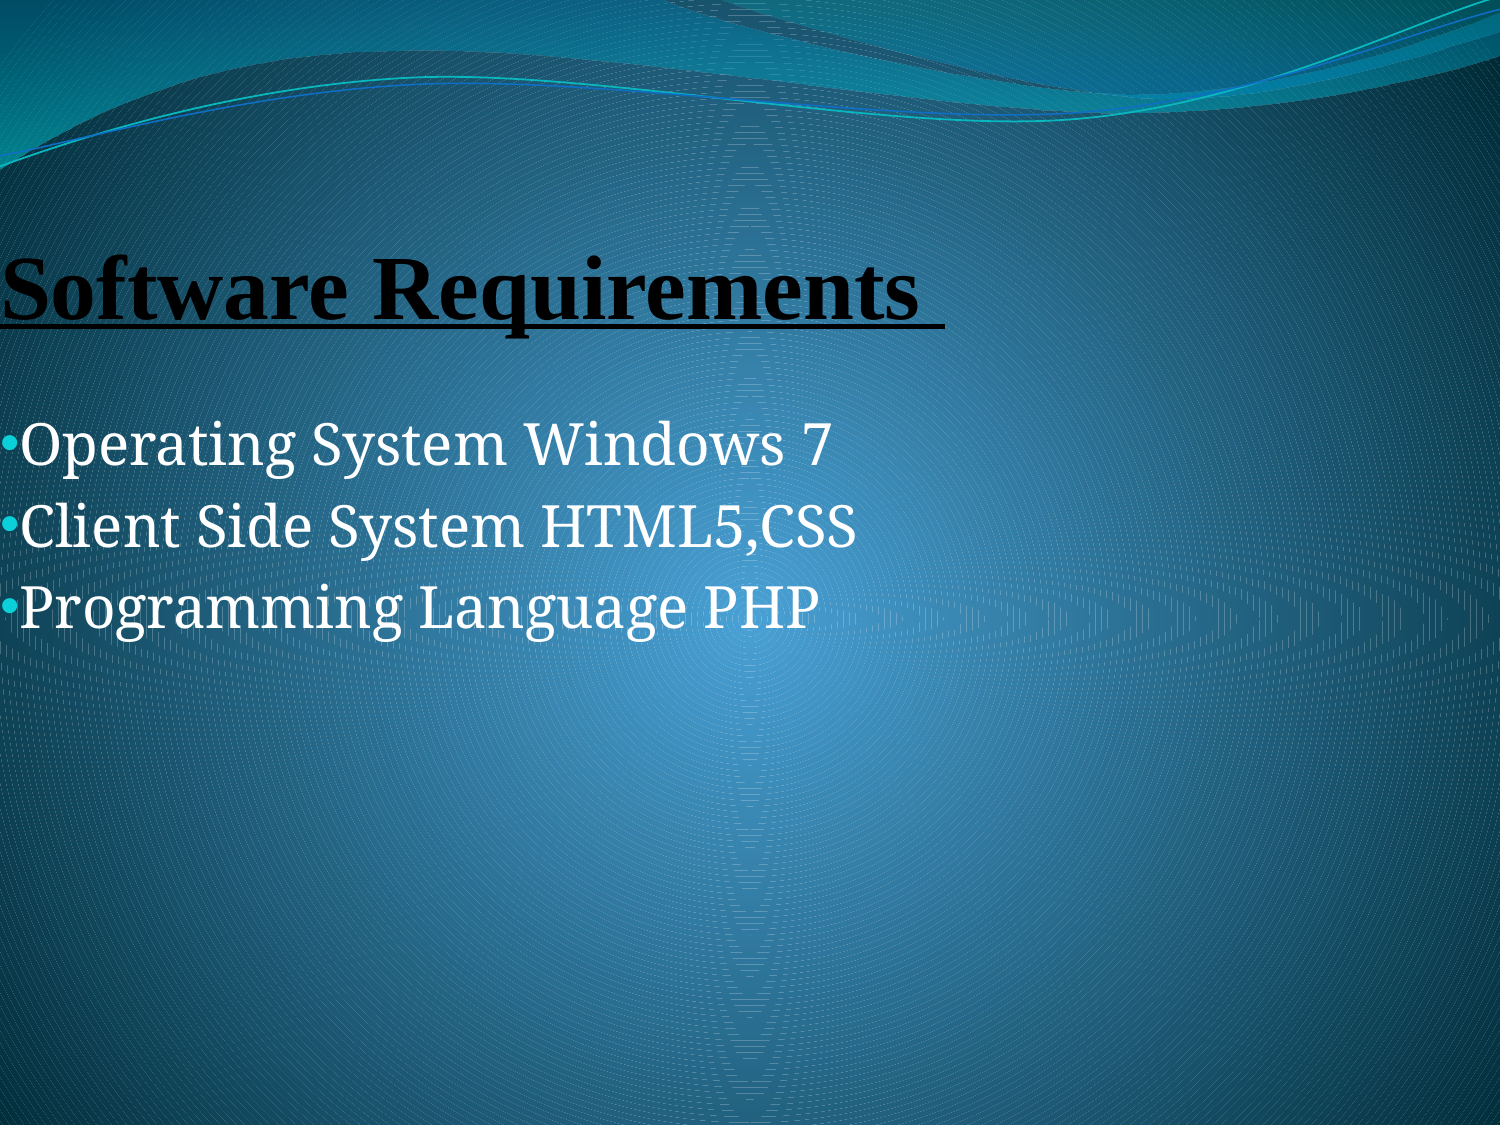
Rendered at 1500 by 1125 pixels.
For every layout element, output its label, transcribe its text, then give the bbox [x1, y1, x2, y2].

title Software Requirements [0, 37, 1288, 338]
subtitle Operating System Windows 7 Client Side System HTML5,CSS Programming Language PHP [0, 399, 1500, 1013]
